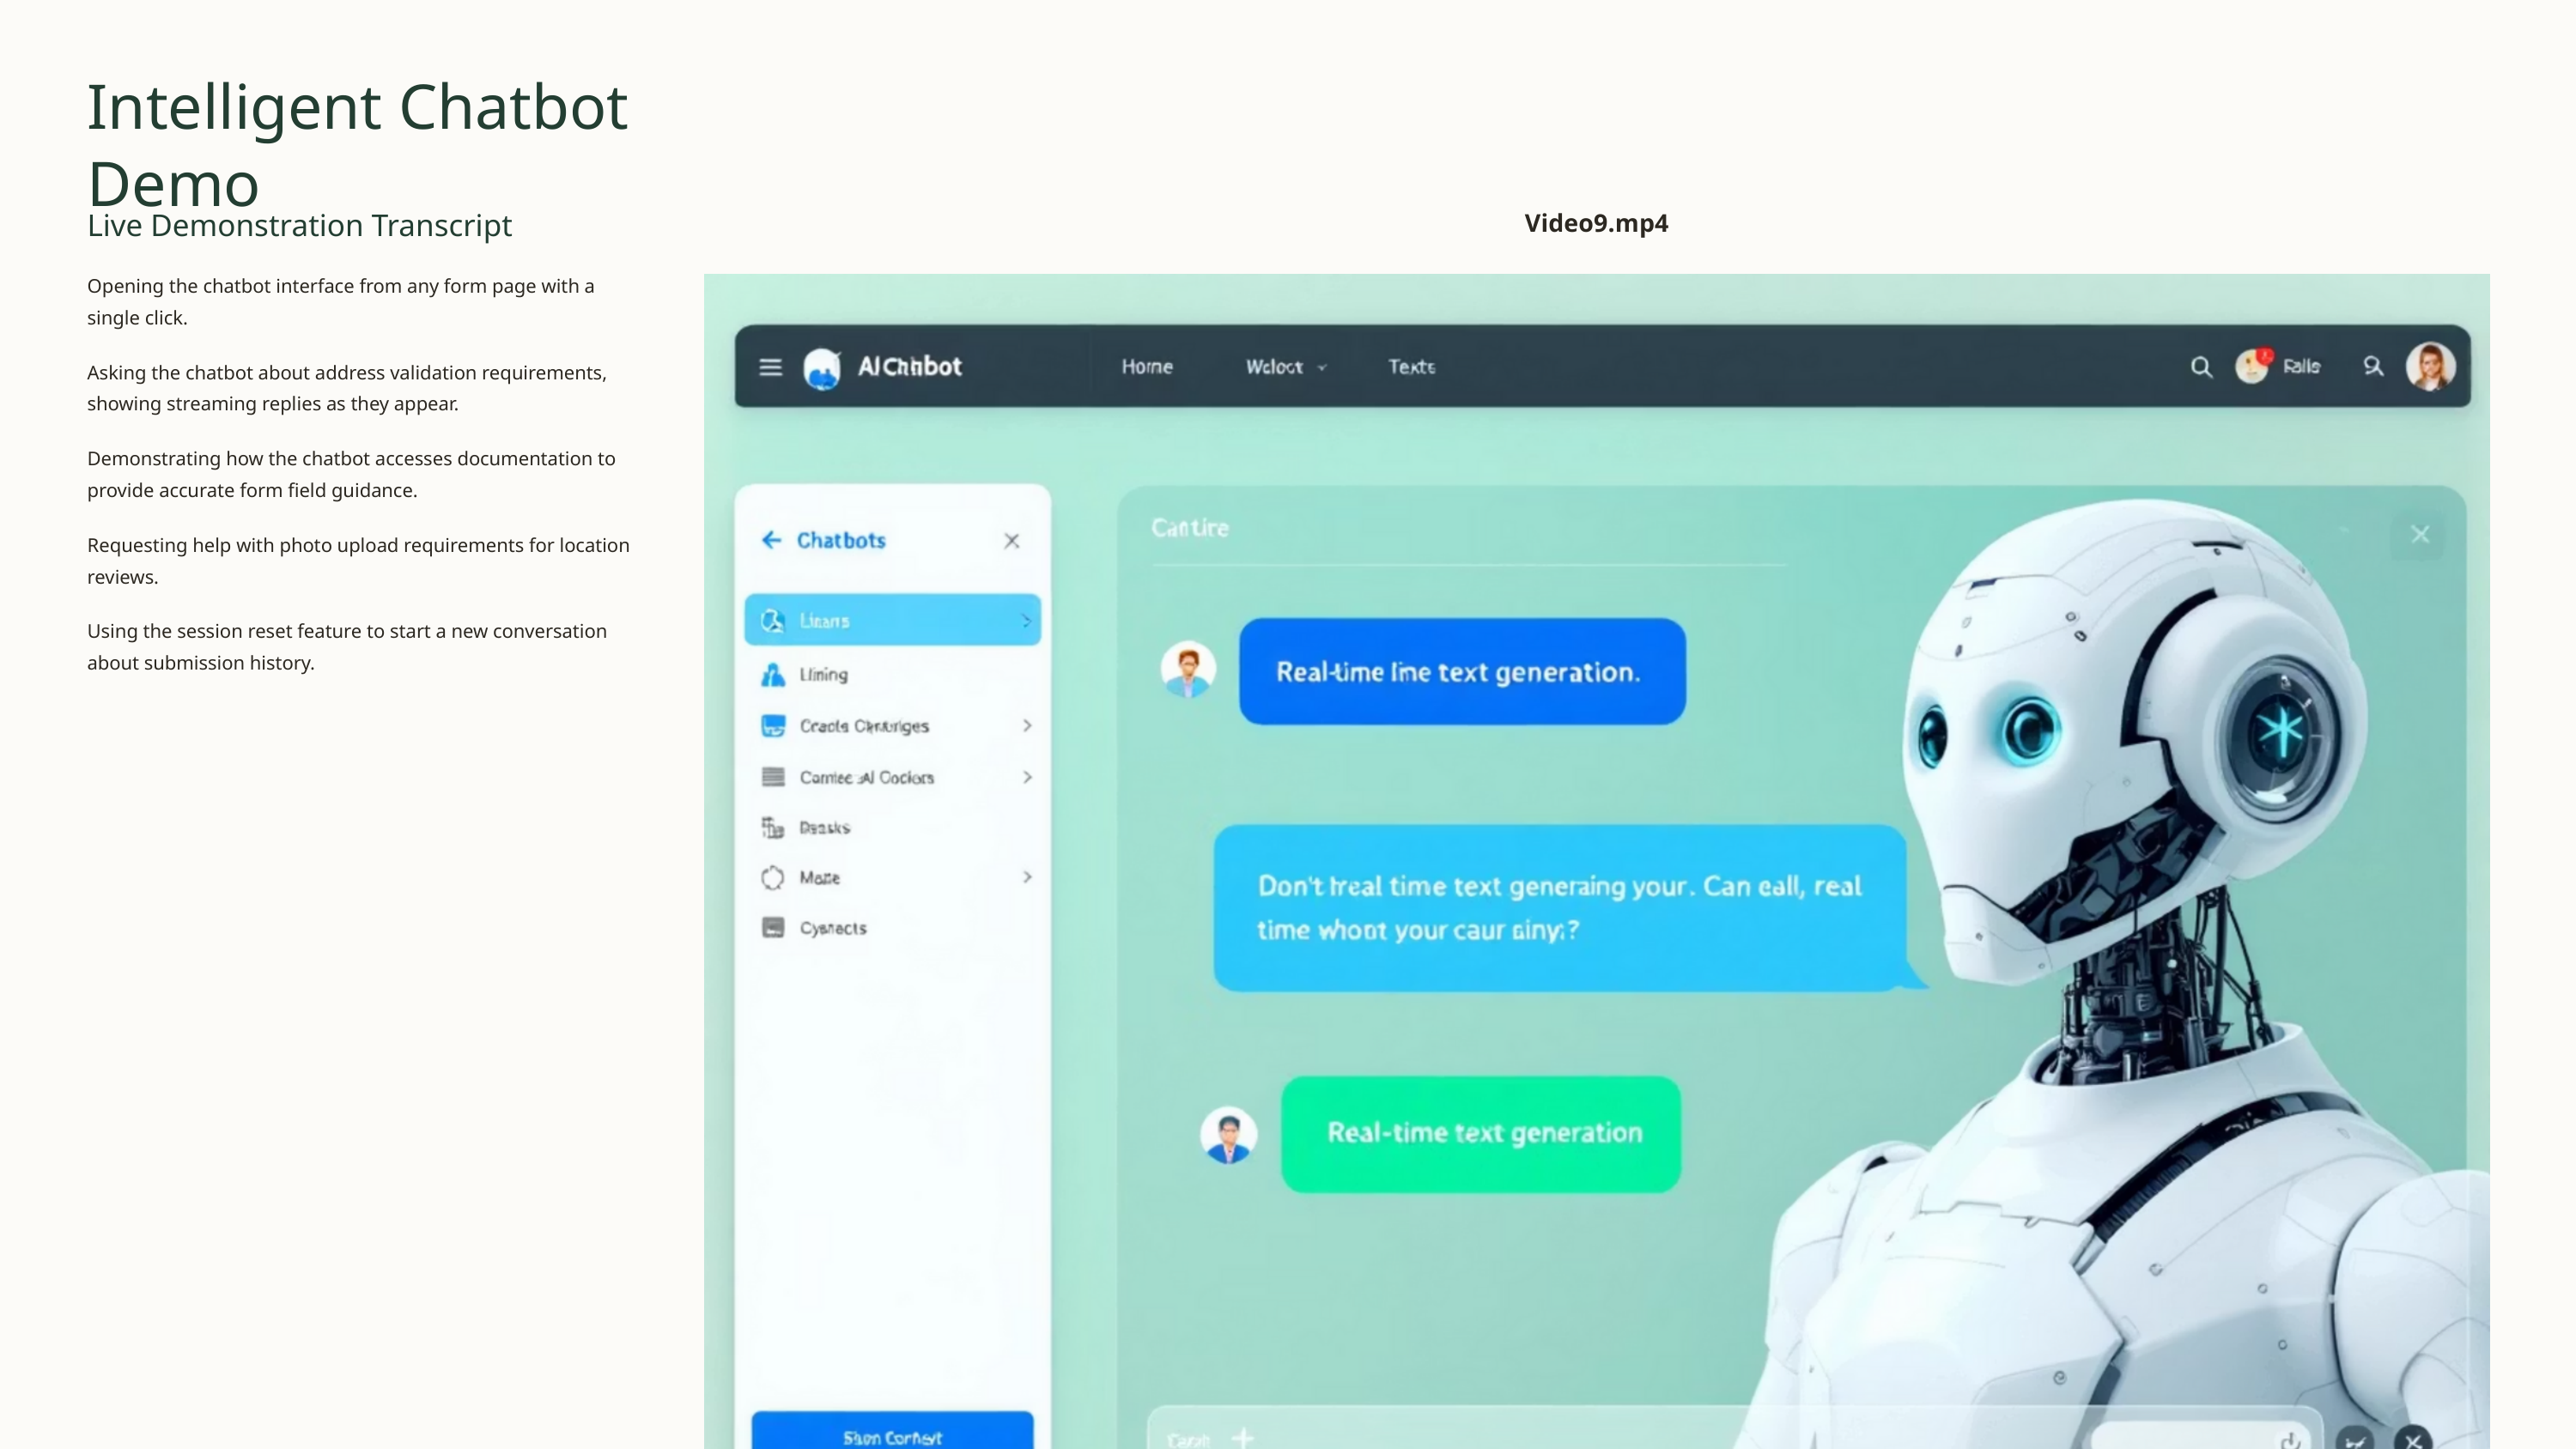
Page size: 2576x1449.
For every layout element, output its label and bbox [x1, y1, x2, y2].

text_box [703, 274, 2491, 1449]
text_box [0, 0, 2576, 1449]
